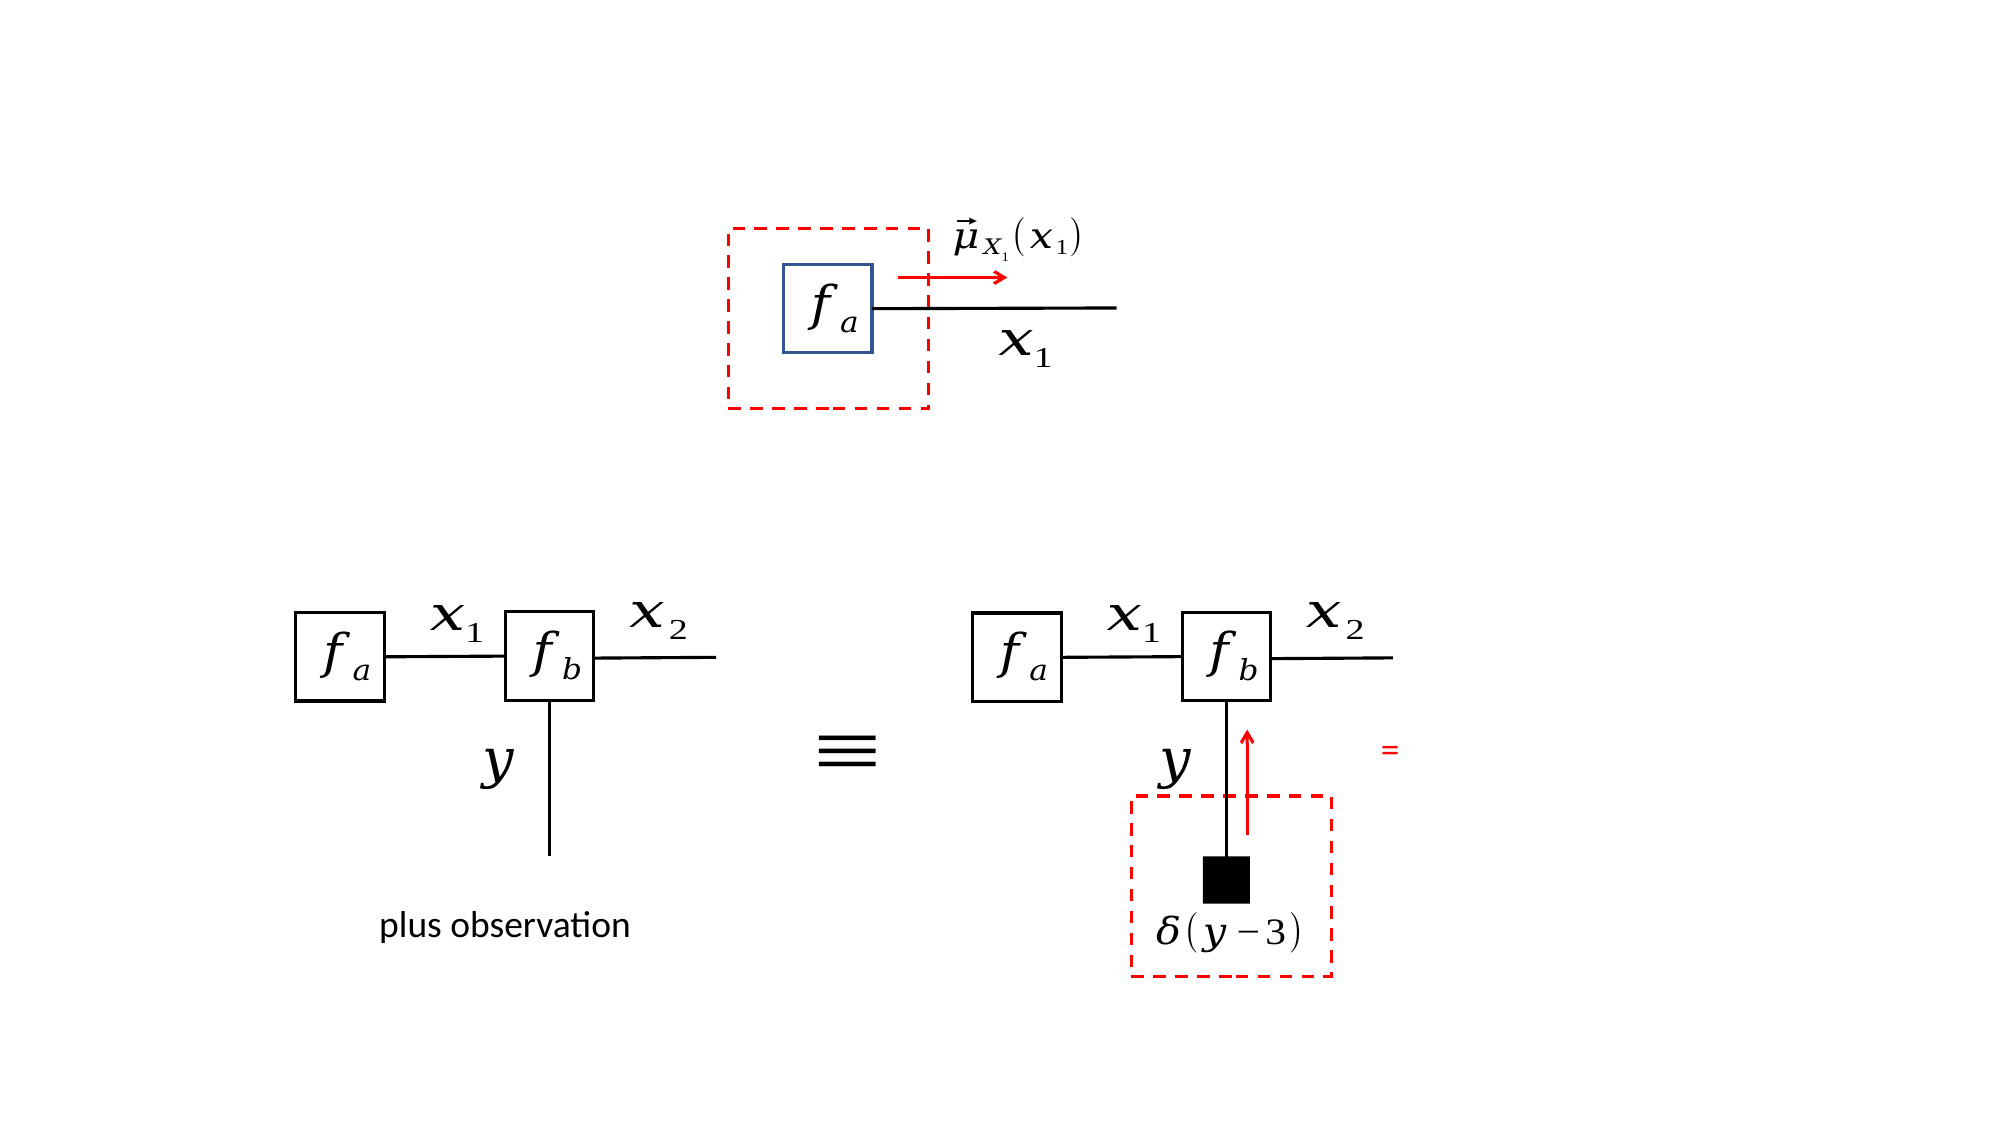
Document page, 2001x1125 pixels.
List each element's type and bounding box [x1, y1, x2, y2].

text_box [504, 611, 595, 701]
text_box [1181, 611, 1272, 702]
text_box [972, 612, 1062, 703]
text_box [1202, 855, 1251, 905]
text_box [1130, 795, 1333, 977]
text_box [295, 611, 385, 702]
text_box [728, 214, 1117, 409]
